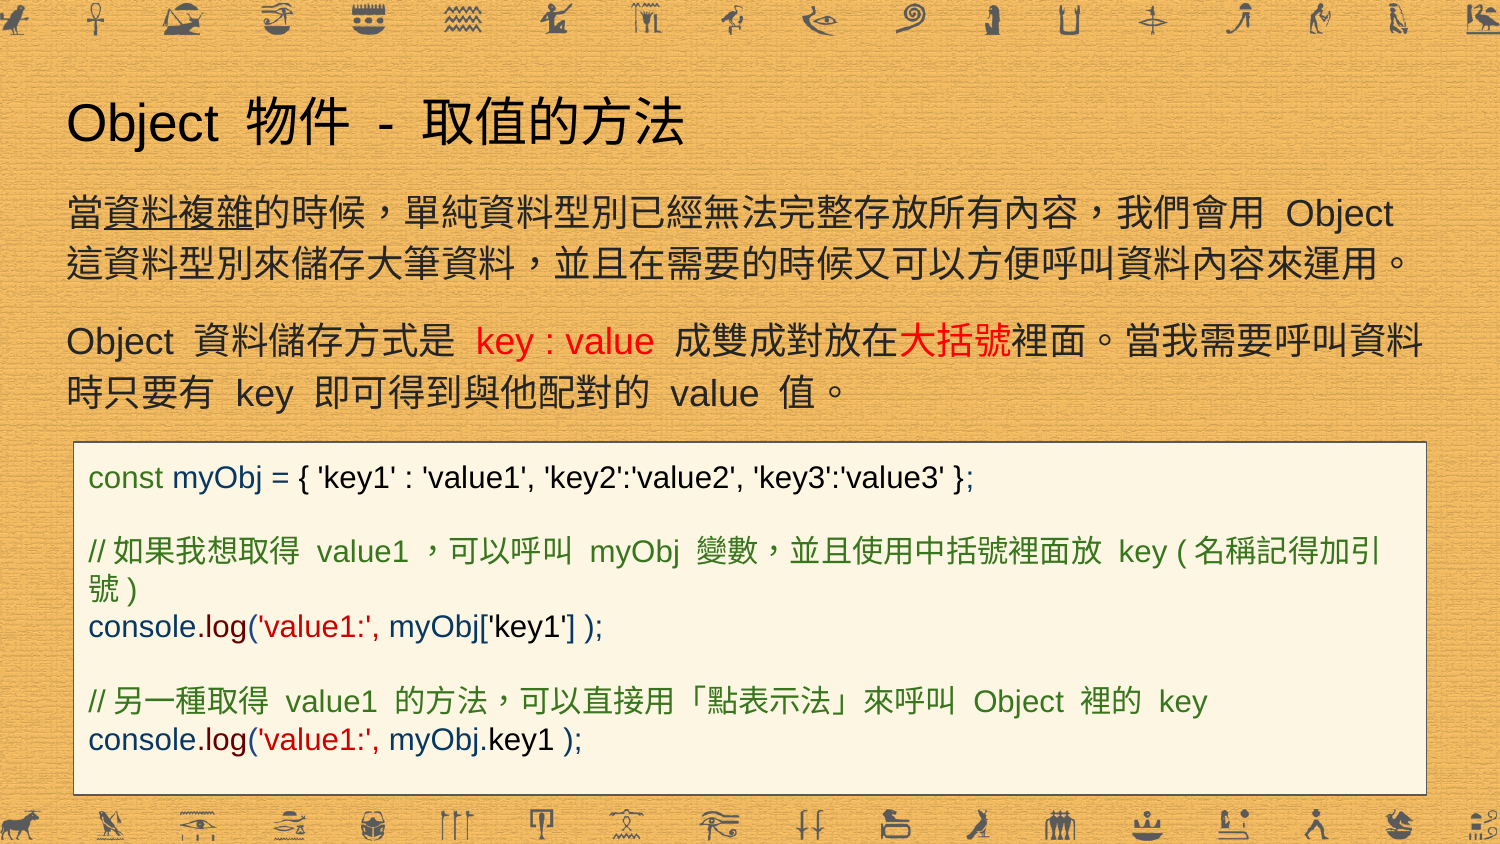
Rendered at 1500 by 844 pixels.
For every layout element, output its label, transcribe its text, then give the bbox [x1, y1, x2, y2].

list 當資料複雜的時候，單純資料型別已經無法完整存放所有內容，我們會用 Object 這資料型別來儲存大筆資料，並且在需要的時候又可以方便呼叫資料內容來運用。 Object 資料儲存方式是 key : value 成雙成對放在大括號裡面。當我需要呼叫資料時只要有 key 即可得到與他配對的 value 值。 [51, 166, 1449, 728]
title Object 物件 - 取值的方法 [51, 72, 1449, 166]
text_box const myObj = { 'key1' : 'value1', 'key2':'value2', 'key3':'value3' }; //如果我想取得 value1，可以呼叫 myObj 變數，並且使用中括號裡面放 key (名稱記得加引號) console.log('value1:', myObj['key1'] ); //另一種取得 value1 的方法，可以直接用「點表示法」來呼叫 Object 裡的 key console.log('value1:', myObj.key1 ); [73, 441, 1427, 796]
picture [0, 0, 1500, 844]
